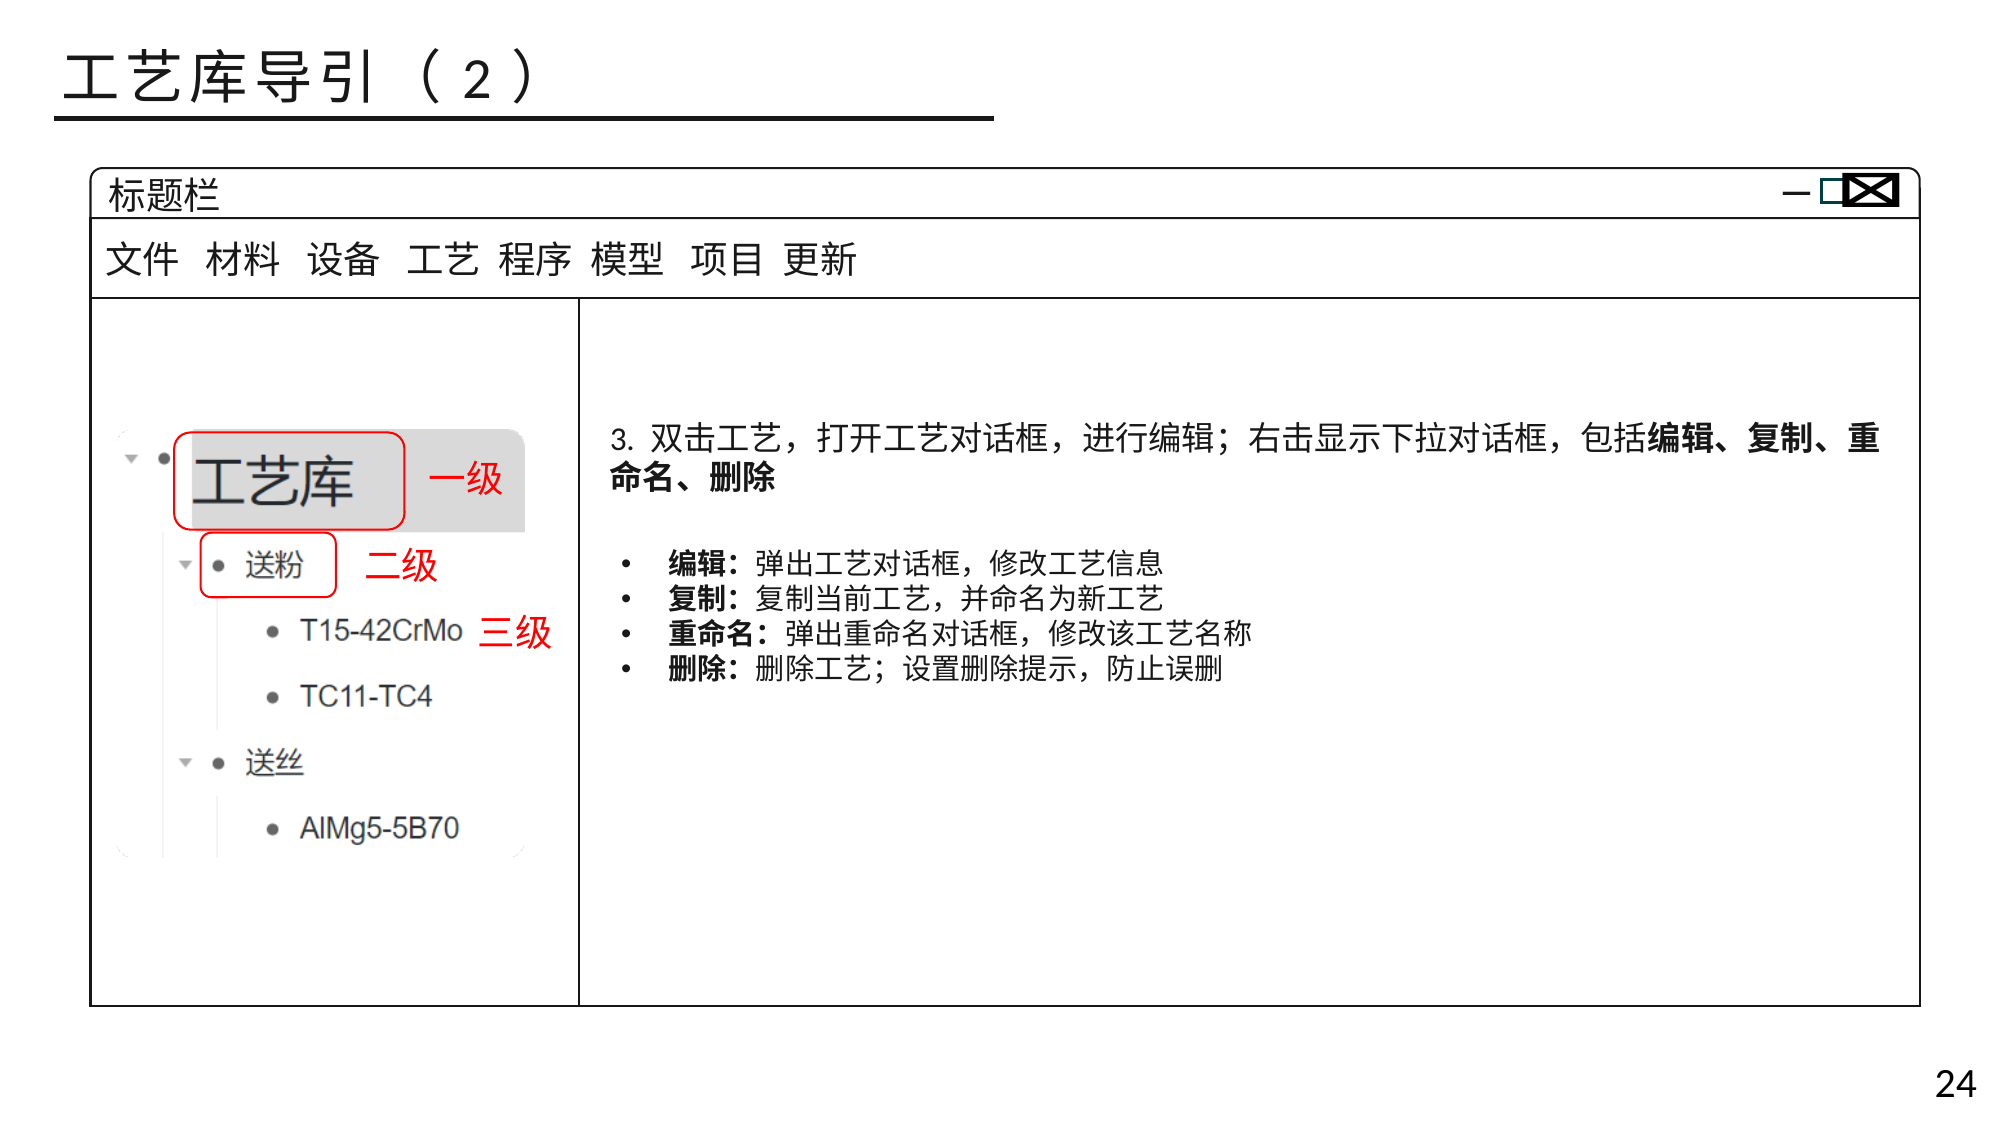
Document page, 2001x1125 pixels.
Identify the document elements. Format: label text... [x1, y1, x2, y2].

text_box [1764, 159, 1910, 221]
text_box 工艺库导引（2） [46, 32, 585, 118]
text_box 文件 材料 设备 工艺 程序 模型 项目 更新 [89, 217, 1921, 299]
text_box 三级 [525, 601, 580, 661]
text_box [89, 297, 580, 1007]
text_box 3. 双击工艺，打开工艺对话框，进行编辑；右击显示下拉对话框，包括编辑、复制、重命名、删除 [594, 409, 1897, 504]
text_box 编辑：弹出工艺对话框，修改工艺信息 复制：复制当前工艺，并命名为新工艺 重命名：弹出重命名对话框，修改该工艺名称 删除：删除工艺；设置删除提示，防止误删 [606, 538, 1283, 693]
text_box 标题栏 [89, 167, 1764, 217]
picture [115, 429, 525, 858]
text_box 一级 [525, 447, 531, 507]
text_box [580, 299, 1921, 1007]
text_box 24 [1919, 1047, 1993, 1113]
text_box 标题栏 [1910, 167, 1921, 217]
